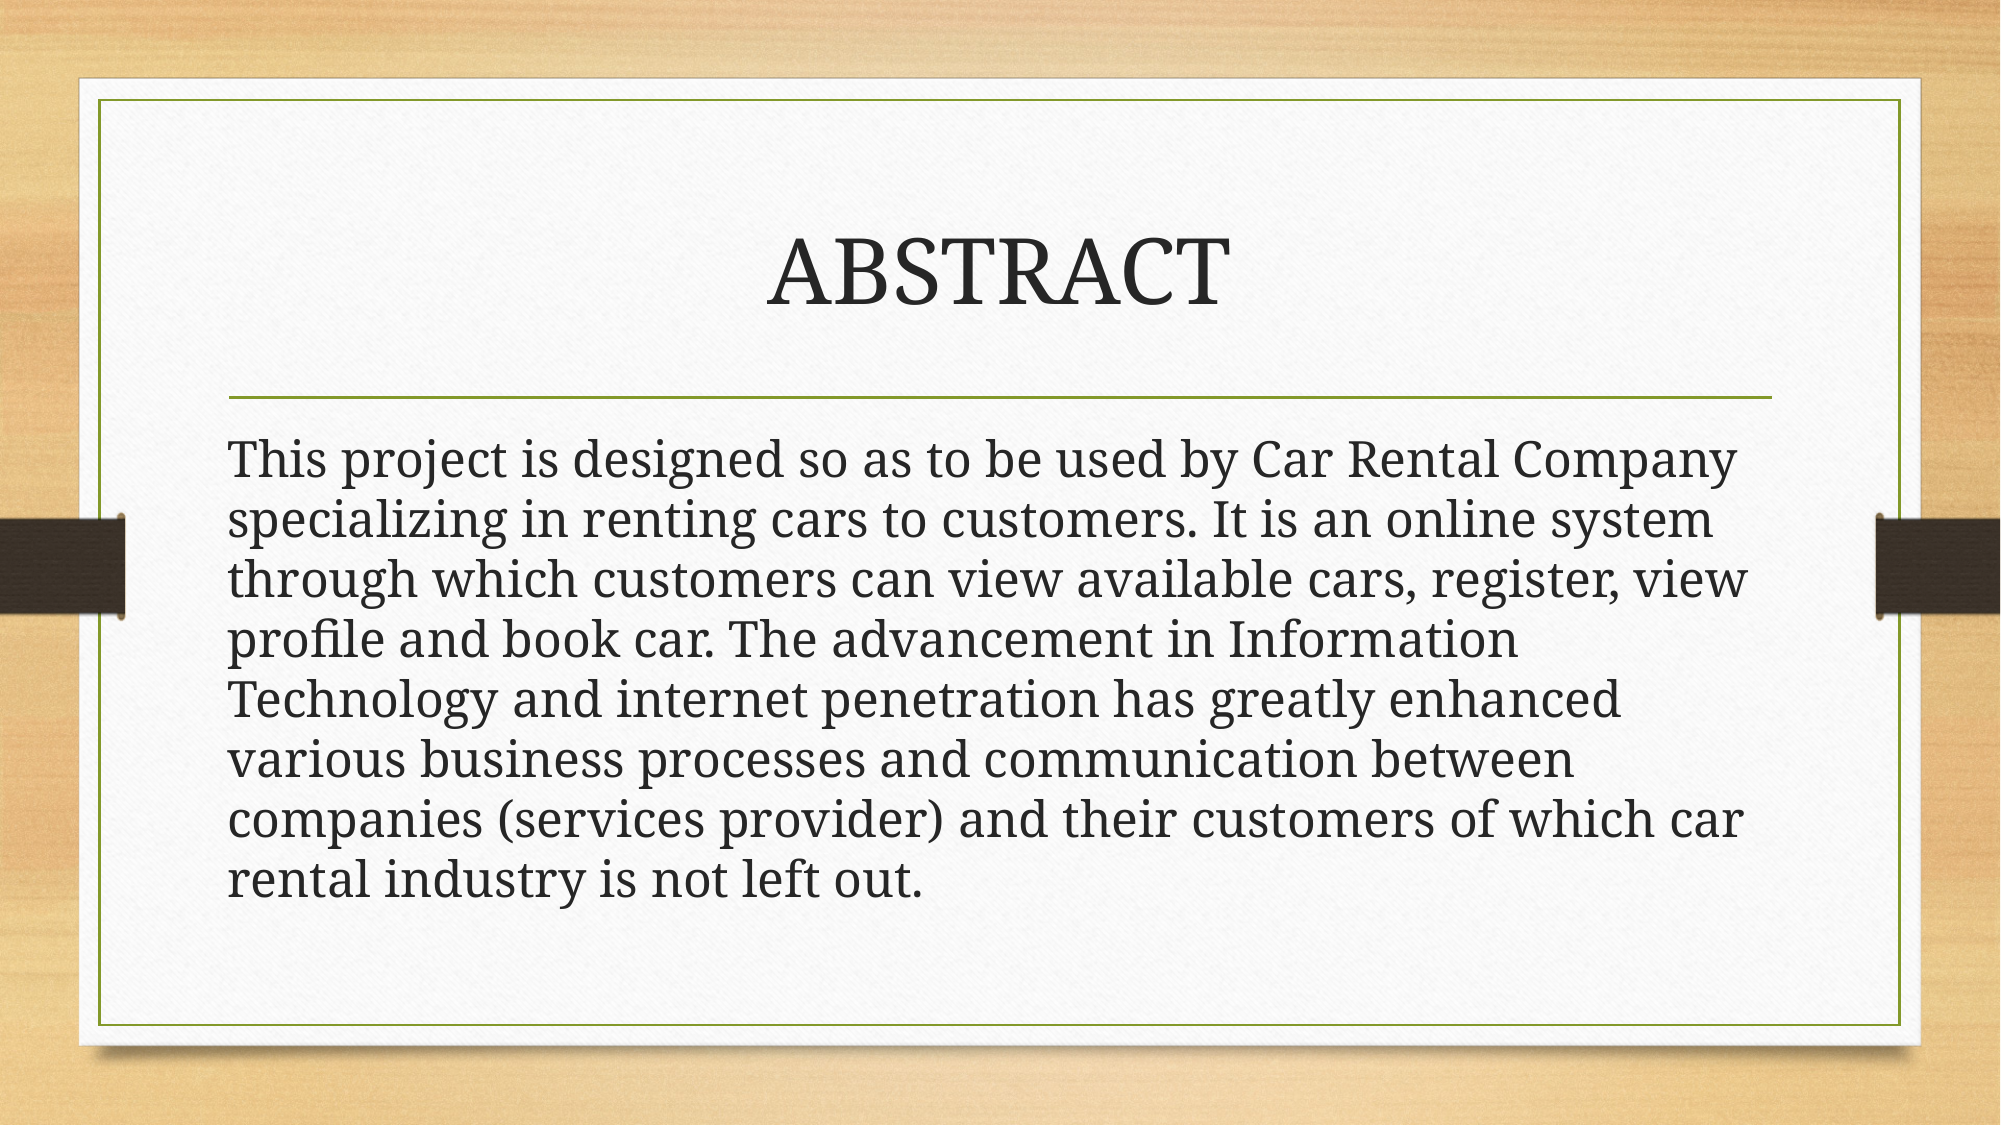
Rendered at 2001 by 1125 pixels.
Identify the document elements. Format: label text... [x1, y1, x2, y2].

list This project is designed so as to be used by Car Rental Company specializing in renting cars to customers. It is an online system through which customers can view available cars, register, view profile and book car. The advancement in Information Technology and internet penetration has greatly enhanced various business processes and communication between companies (services provider) and their customers of which car rental industry is not left out. [212, 419, 1788, 964]
title ABSTRACT [212, 161, 1788, 375]
picture [0, 0, 2001, 1125]
